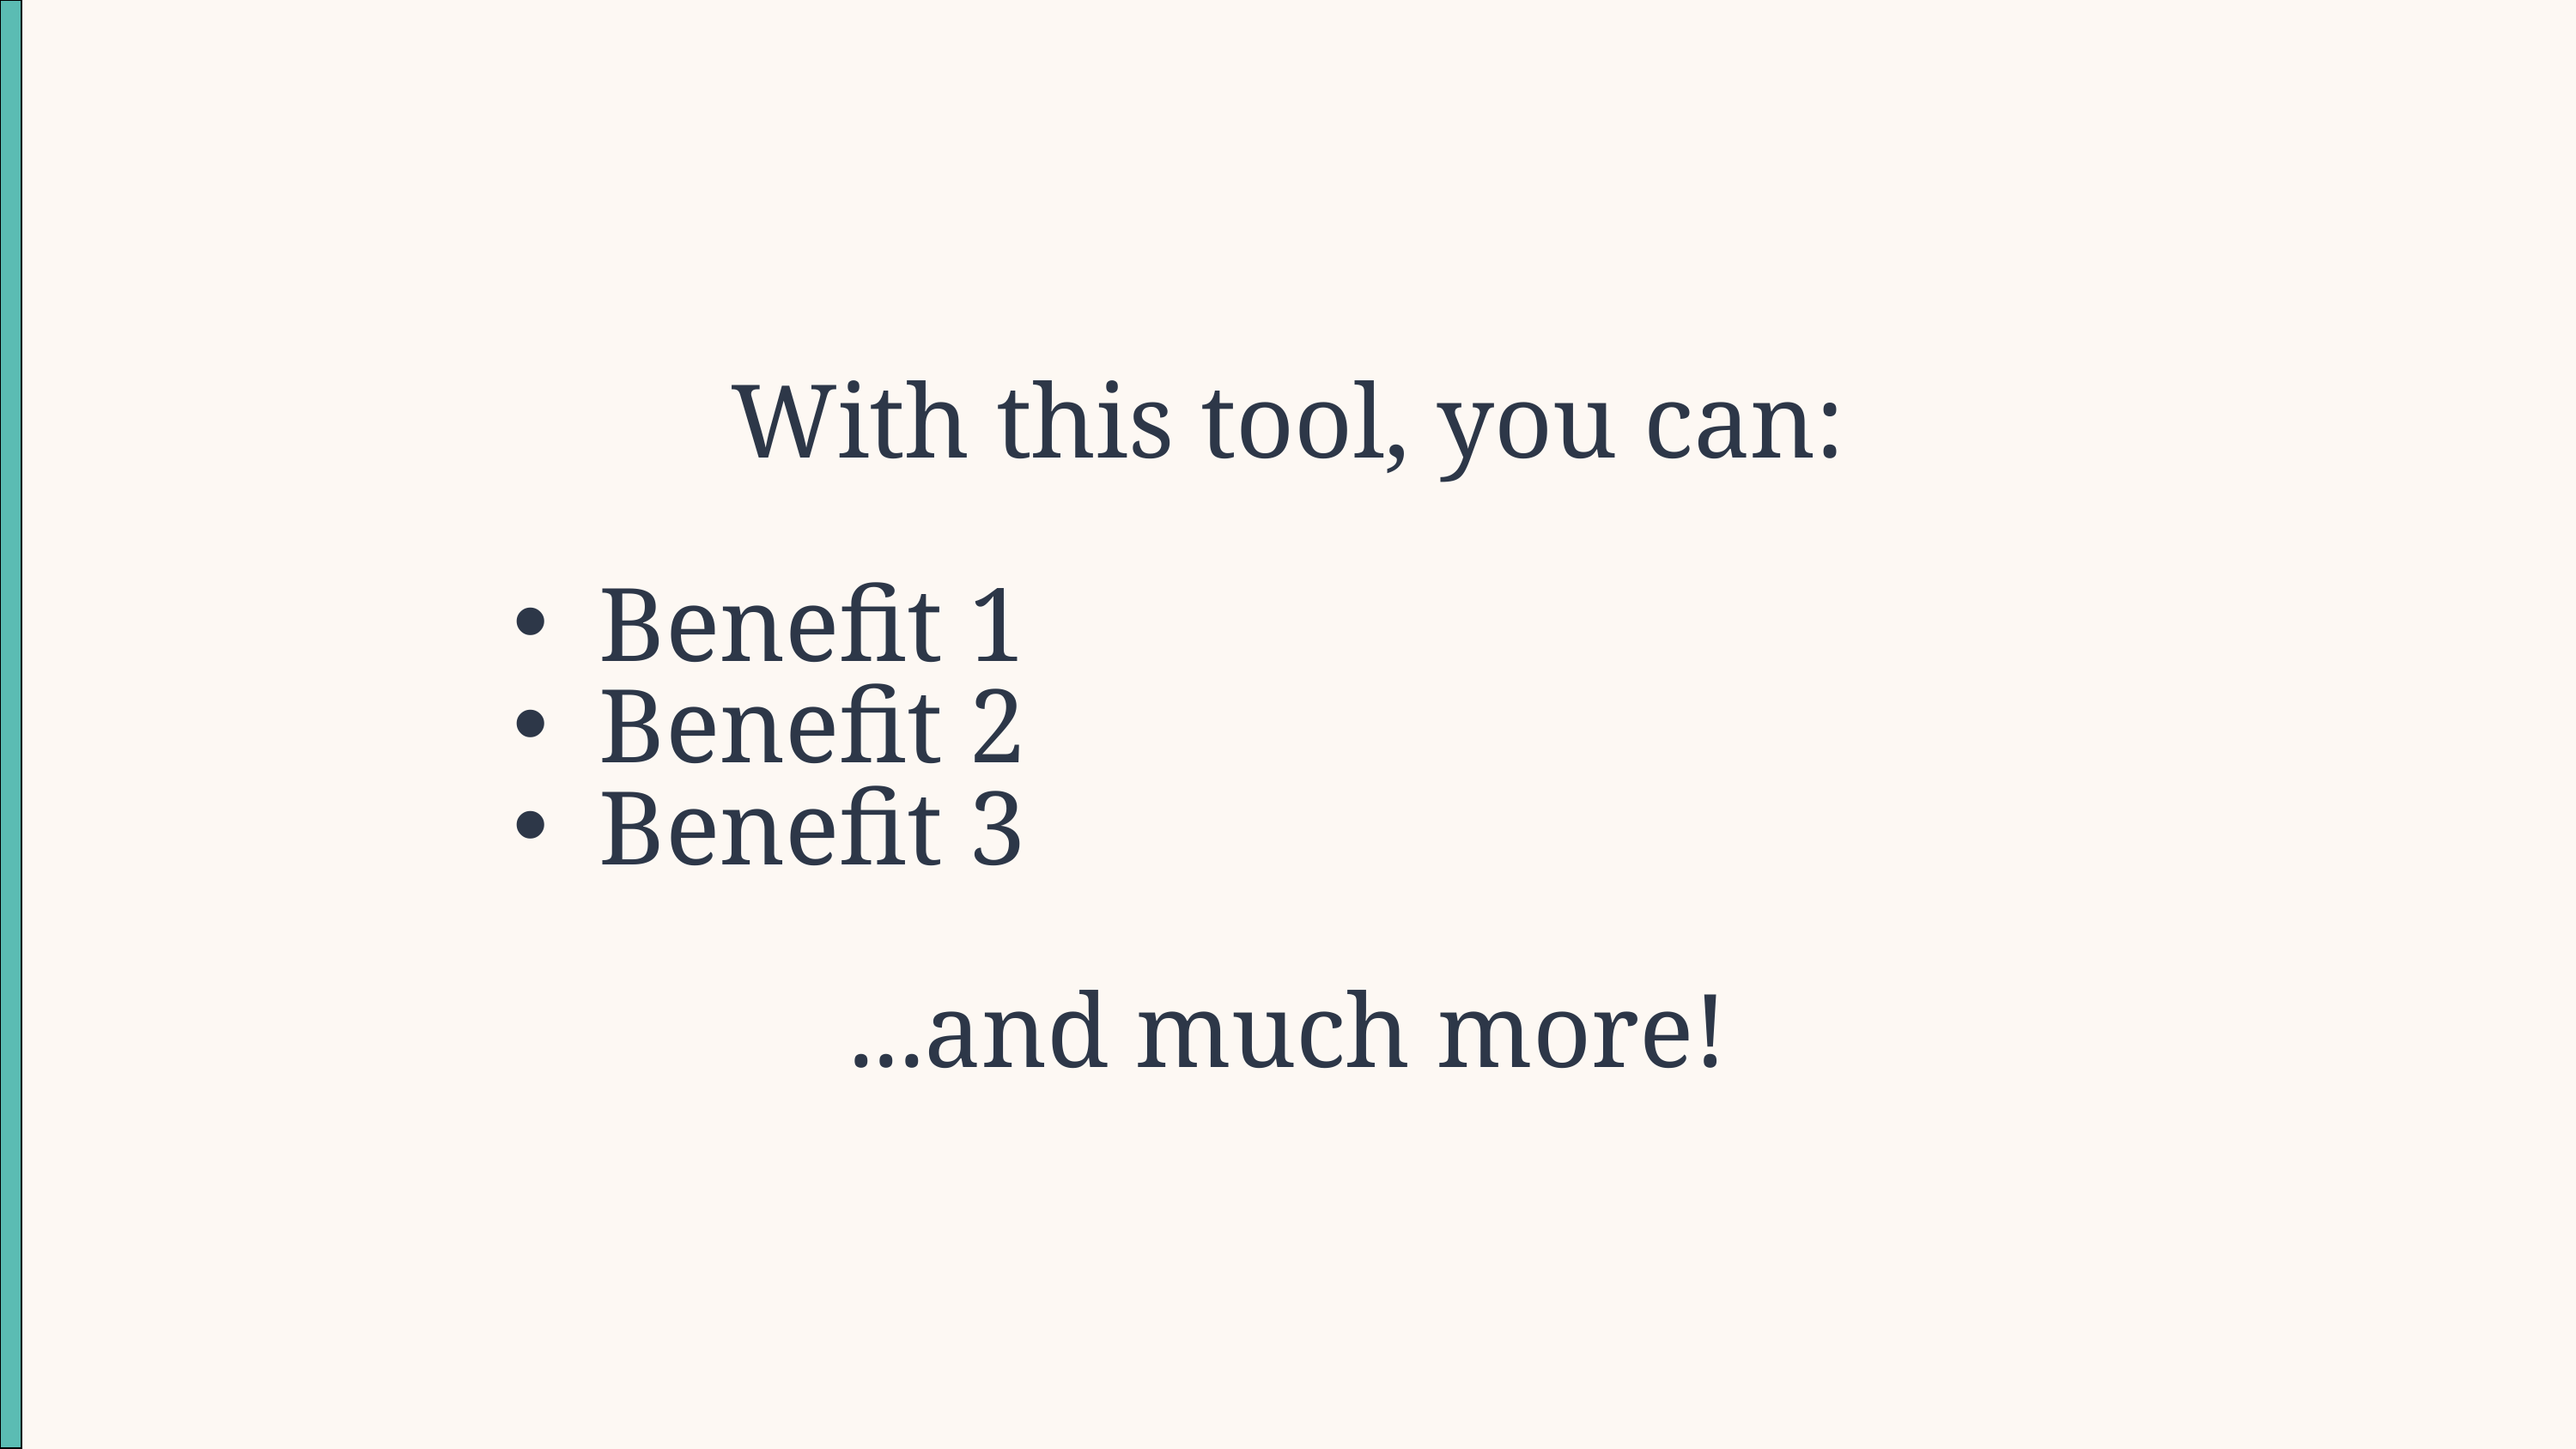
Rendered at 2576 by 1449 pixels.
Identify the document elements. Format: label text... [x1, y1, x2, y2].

text_box With this tool, you can: Benefit 1 Benefit 2 Benefit 3 ...and much more! [426, 376, 2150, 1088]
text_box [0, 0, 22, 1449]
